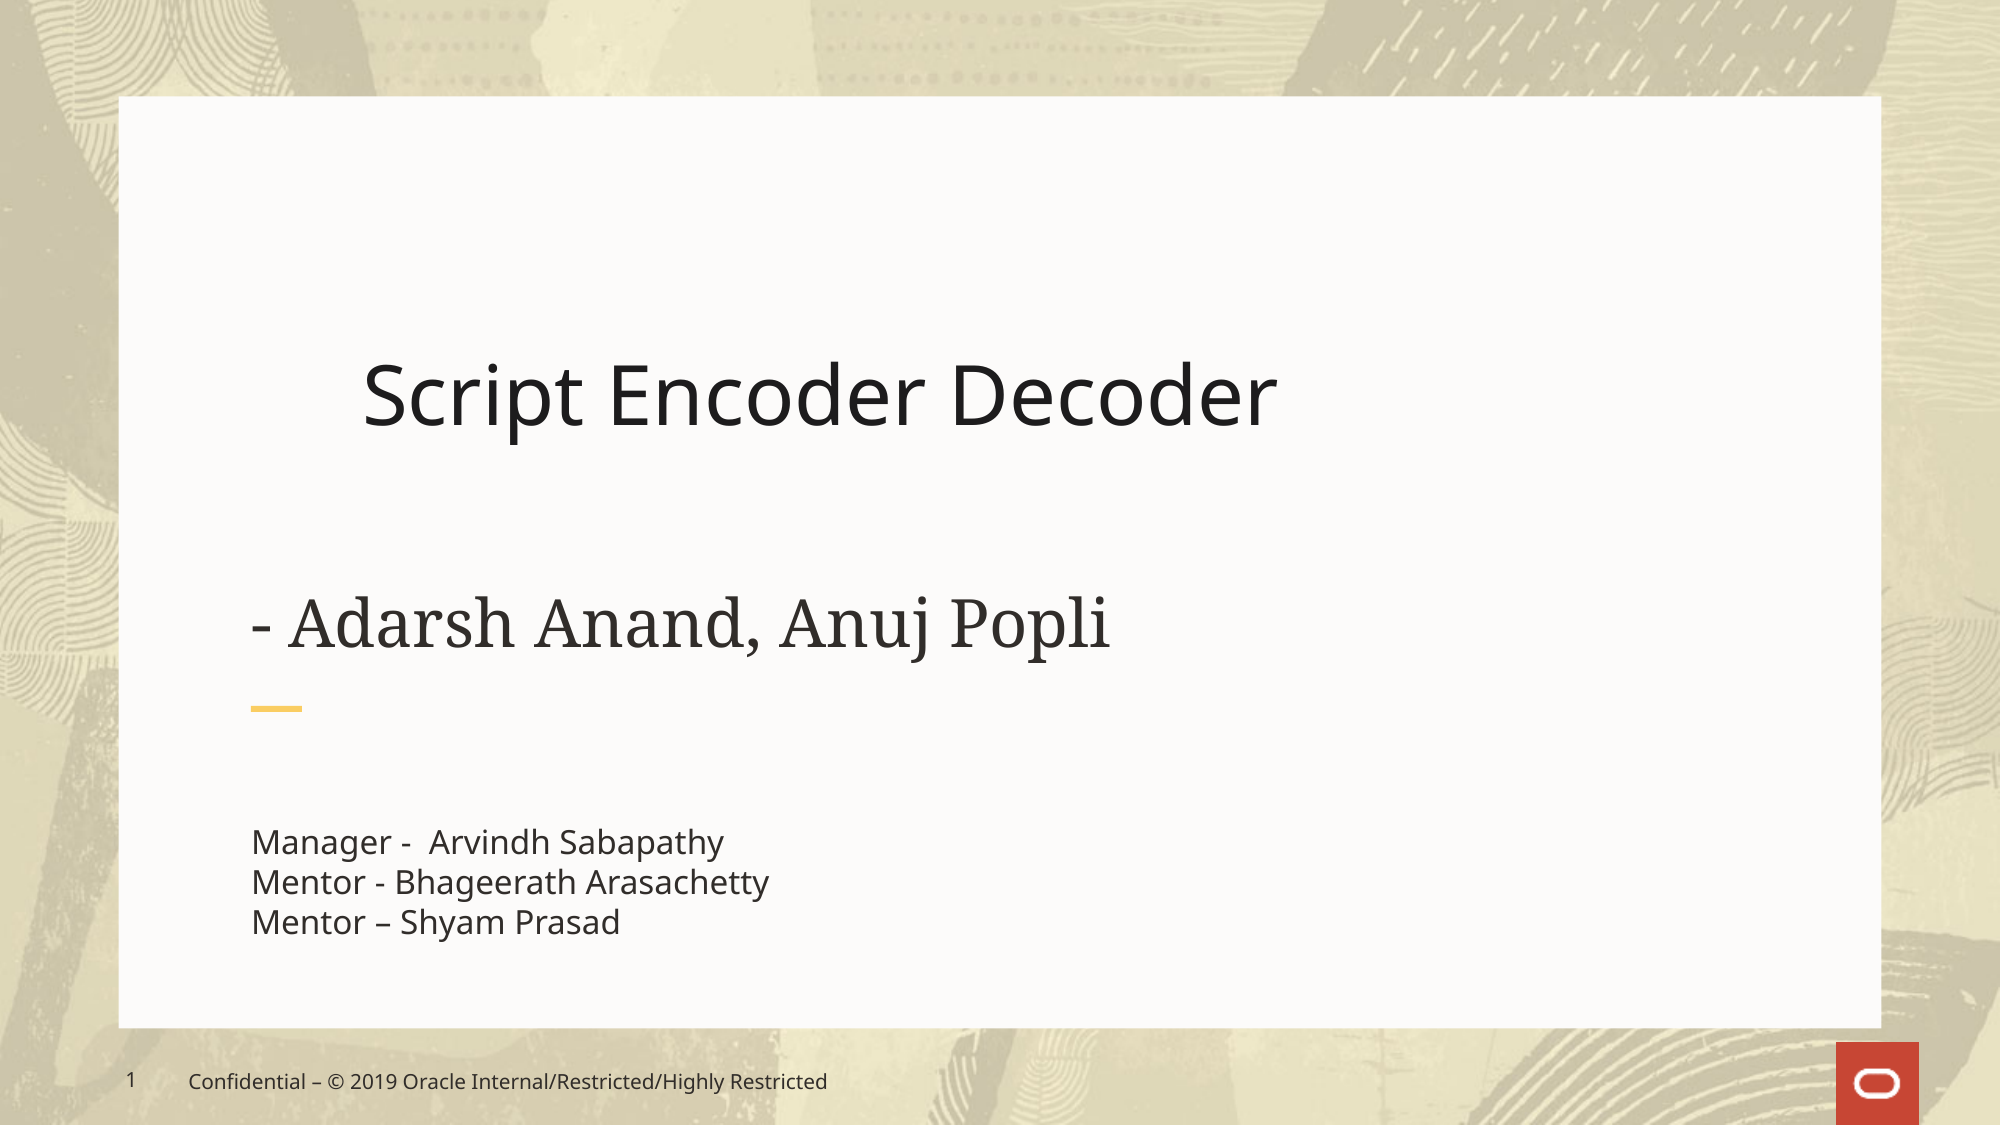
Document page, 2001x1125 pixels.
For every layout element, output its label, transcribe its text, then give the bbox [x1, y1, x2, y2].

picture [0, 0, 2000, 1125]
title Script Encoder Decoder [347, 323, 2000, 473]
list - Adarsh Anand, Anuj Popli [251, 180, 1755, 669]
list Manager - Arvindh Sabapathy Mentor - Bhageerath Arasachetty Mentor – Shyam Prasad [251, 814, 1755, 901]
